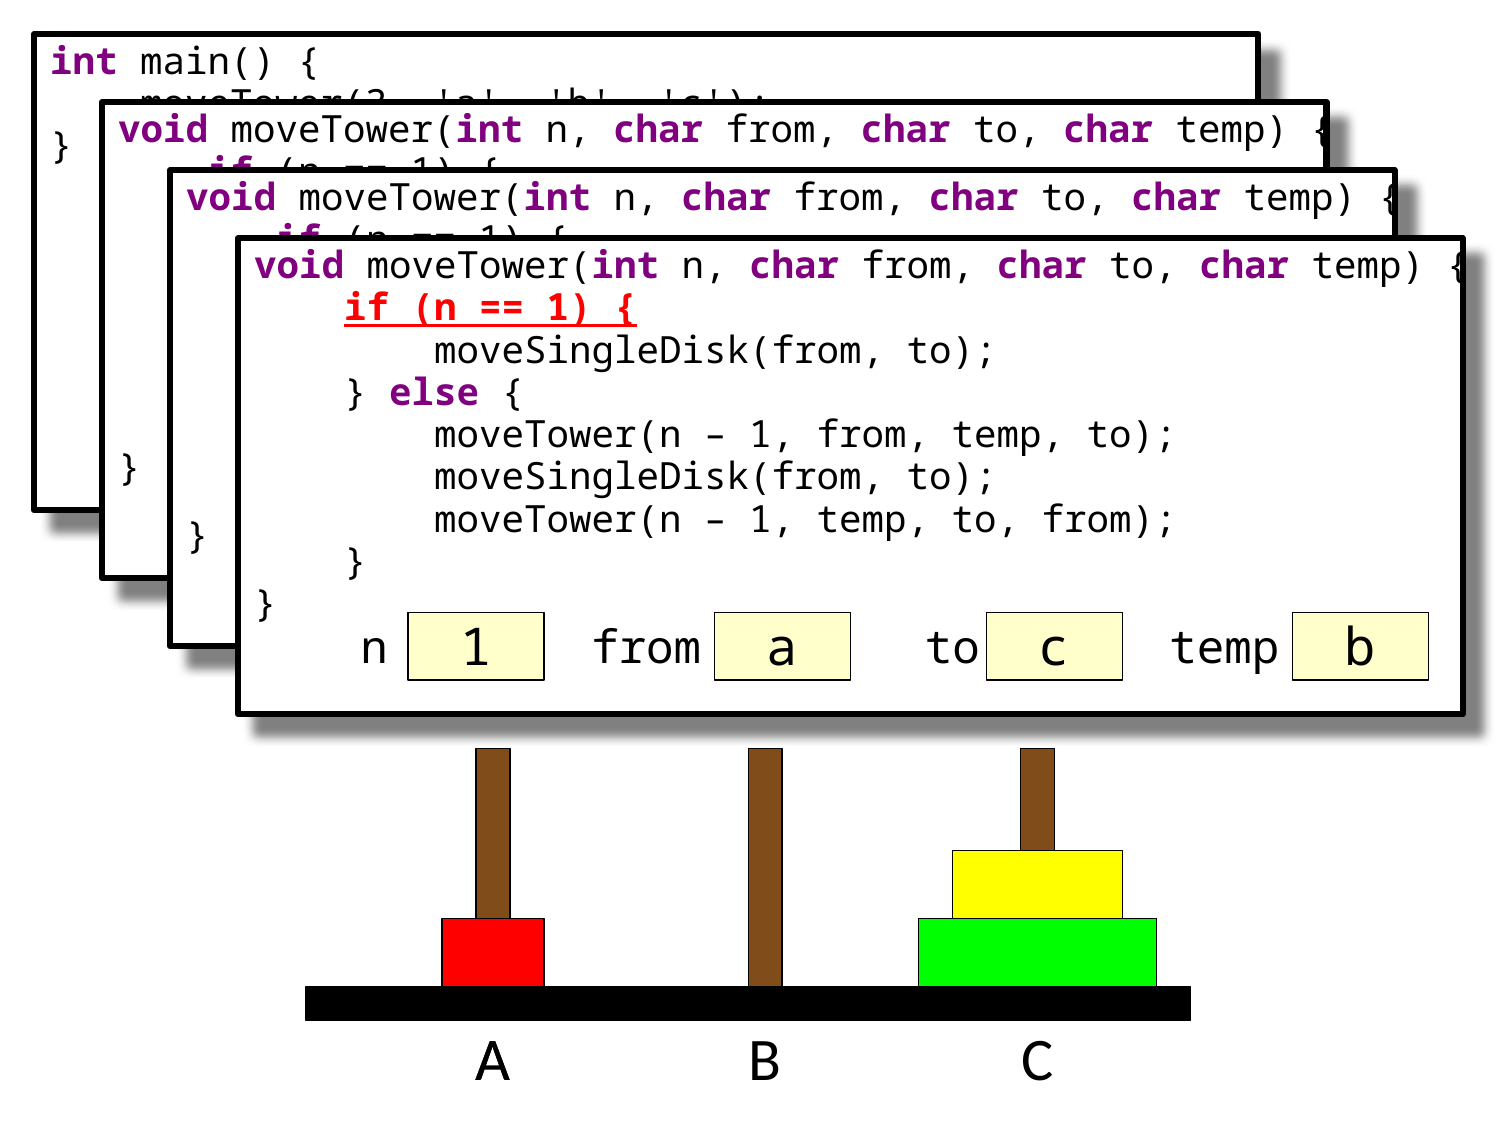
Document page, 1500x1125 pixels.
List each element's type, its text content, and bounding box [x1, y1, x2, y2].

text_box [1020, 748, 1055, 850]
text_box c [986, 612, 1123, 681]
text_box to [918, 612, 986, 681]
text_box 1 [408, 612, 545, 681]
text_box [748, 748, 783, 986]
text_box from [578, 612, 714, 681]
text_box [442, 918, 545, 987]
text_box void moveTower(int n, char from, char to, char temp) { if (n == 1) { moveSingleDisk(from, to); } else { moveTower(n – 1, from, temp, to); moveSingleDisk(from, to); moveTower(n – 1, temp, to, from); } } [238, 238, 1463, 715]
text_box A [442, 1020, 545, 1089]
text_box [918, 918, 1157, 987]
text_box int main() { moveTower(3, 'a', 'b', 'c'); } [33, 34, 1259, 511]
text_box C [986, 1020, 1089, 1089]
text_box b [1292, 612, 1429, 681]
text_box [952, 850, 1123, 919]
text_box void moveTower(int n, char from, char to, char temp) { if (n == 1) { moveSingleDisk(from, to); } else { moveTower(n – 1, from, temp, to); moveSingleDisk(from, to); moveTower(n – 1, temp, to, from); } } [170, 170, 1395, 647]
text_box [306, 986, 1191, 1021]
text_box temp [1156, 612, 1292, 681]
text_box B [714, 1020, 817, 1089]
text_box [476, 748, 511, 918]
text_box void moveTower(int n, char from, char to, char temp) { if (n == 1) { moveSingleDisk(from, to); } else { moveTower(n – 1, from, temp, to); moveSingleDisk(from, to); moveTower(n – 1, temp, to, from); } } [101, 102, 1327, 579]
text_box n [340, 612, 408, 681]
text_box a [714, 612, 851, 681]
